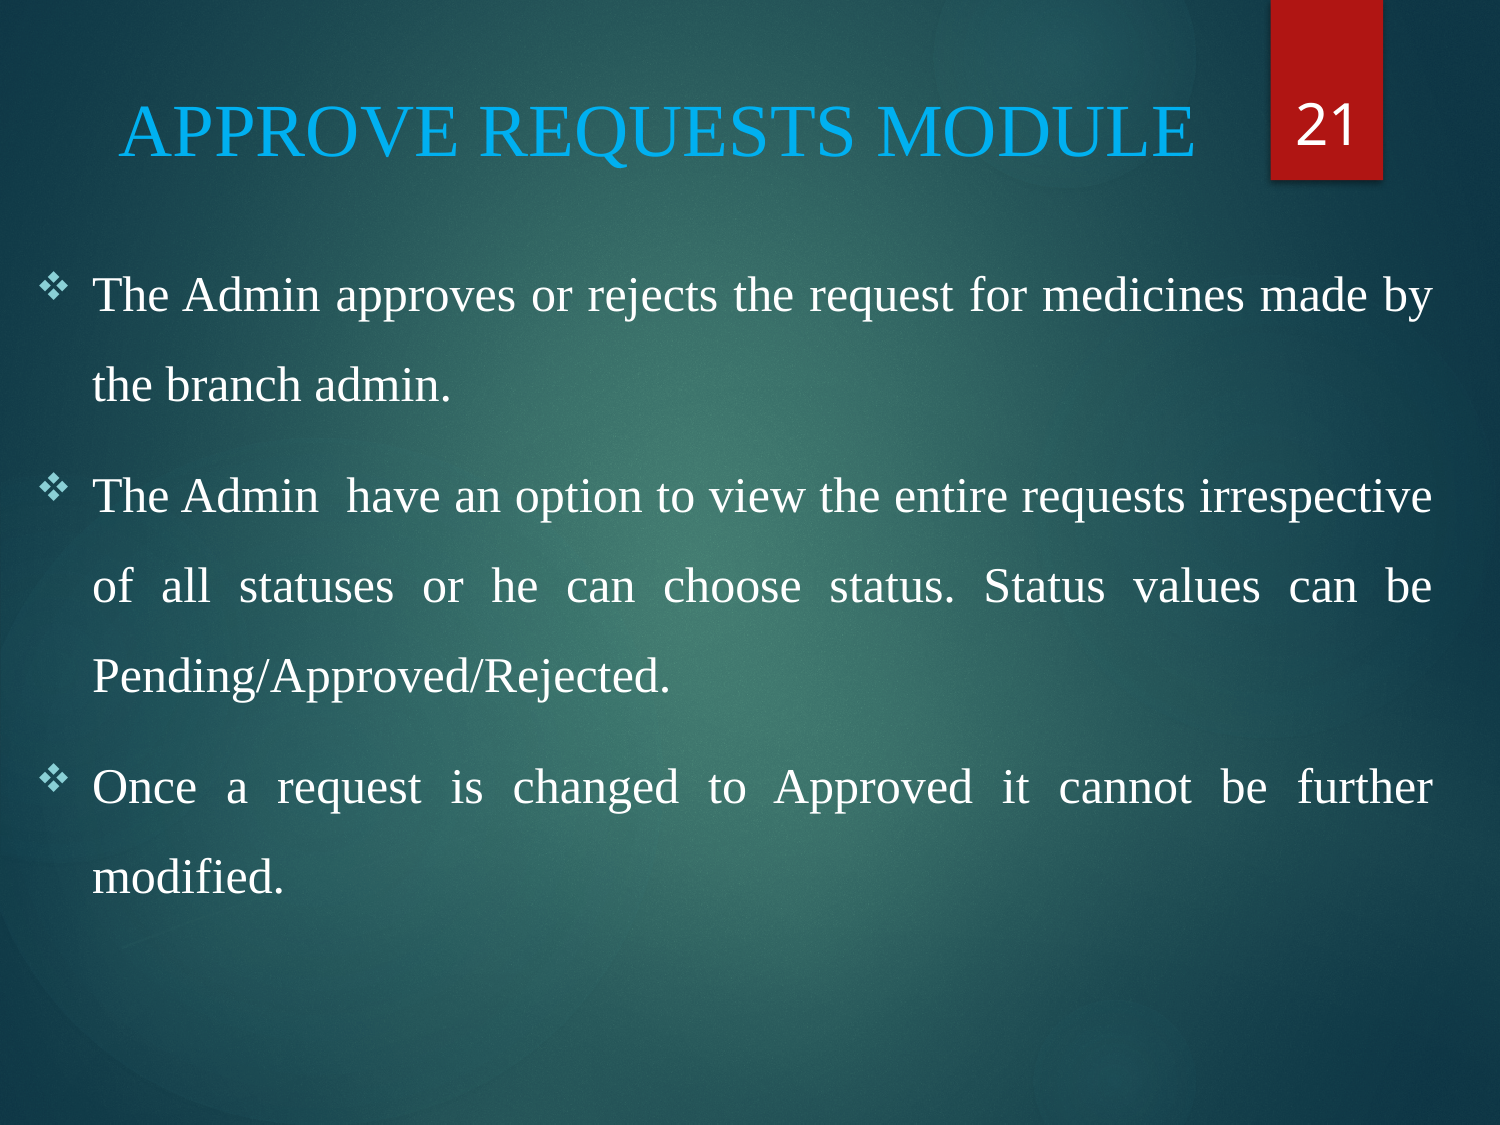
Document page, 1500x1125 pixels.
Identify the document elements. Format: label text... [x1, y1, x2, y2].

slide_number 21 [1273, 48, 1378, 175]
title APPROVE REQUESTS MODULE [79, 74, 1237, 201]
list The Admin approves or rejects the request for medicines made by the branch admin. The Admin have an option to view the entire requests irrespective of all statuses or he can choose status. Status values can be Pending/Approved/Rejected. Once a request is changed to Approved it cannot be further modified. [20, 223, 1450, 1077]
